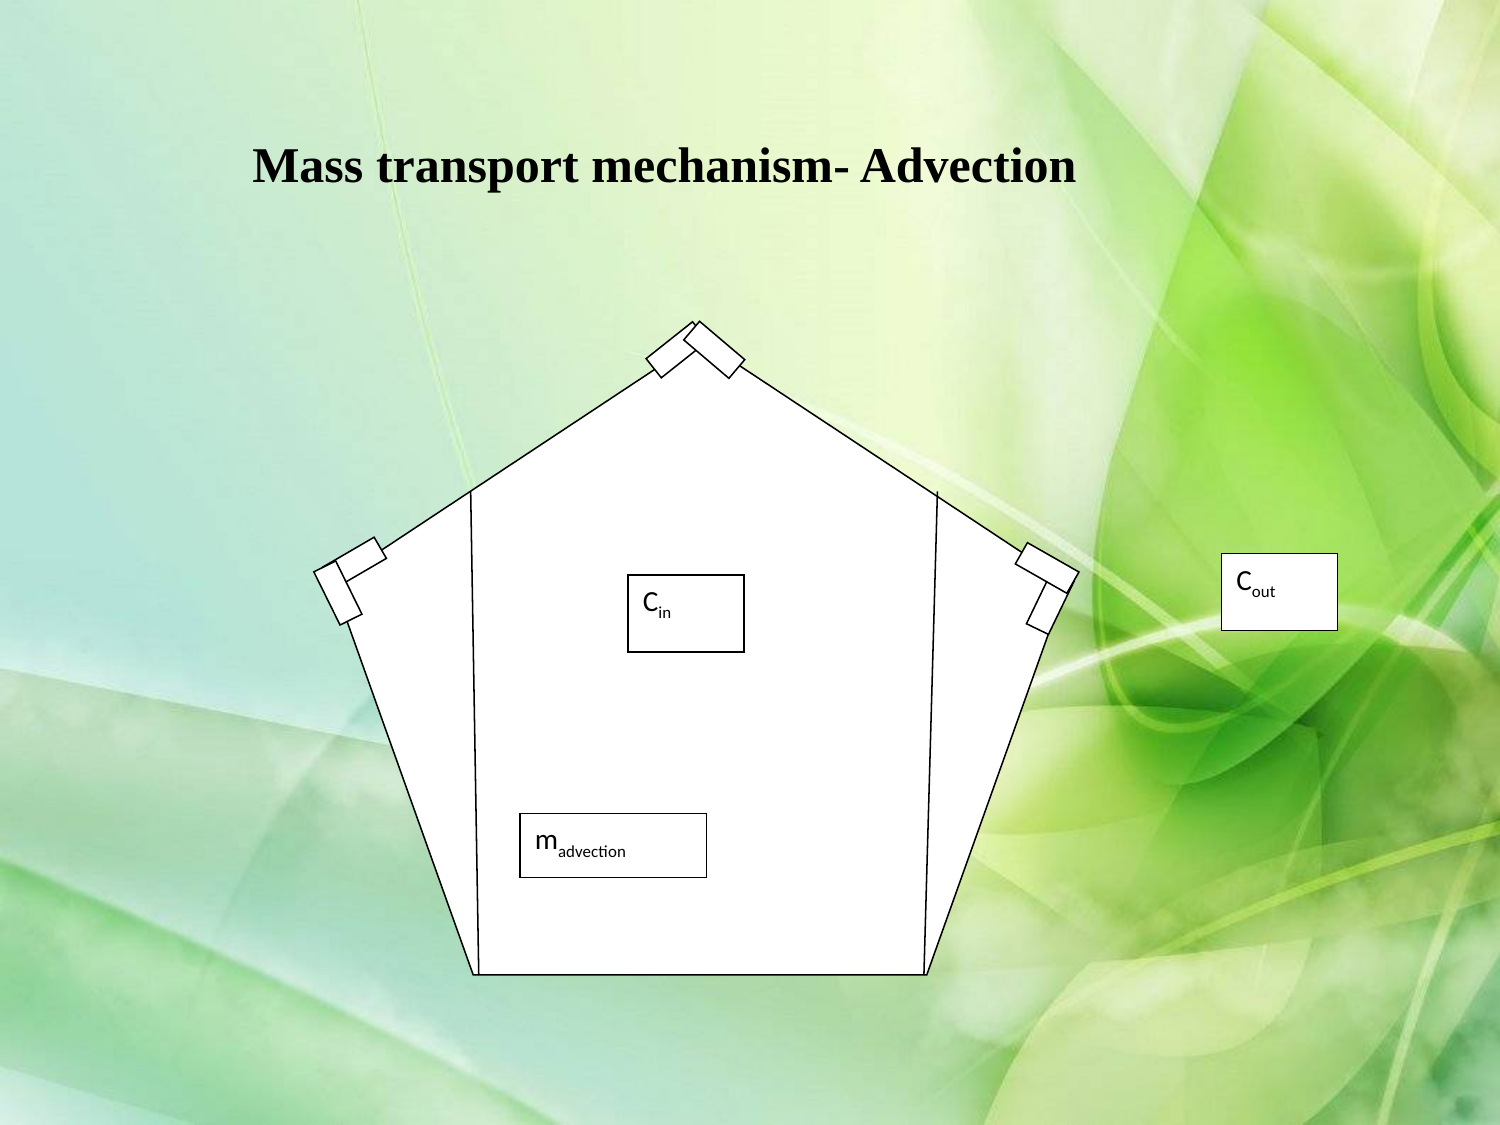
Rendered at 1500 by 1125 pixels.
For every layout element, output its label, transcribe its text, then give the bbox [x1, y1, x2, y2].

text_box Mass transport mechanism- Advection [237, 124, 1388, 200]
picture [0, 0, 1500, 1125]
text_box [324, 337, 1338, 976]
